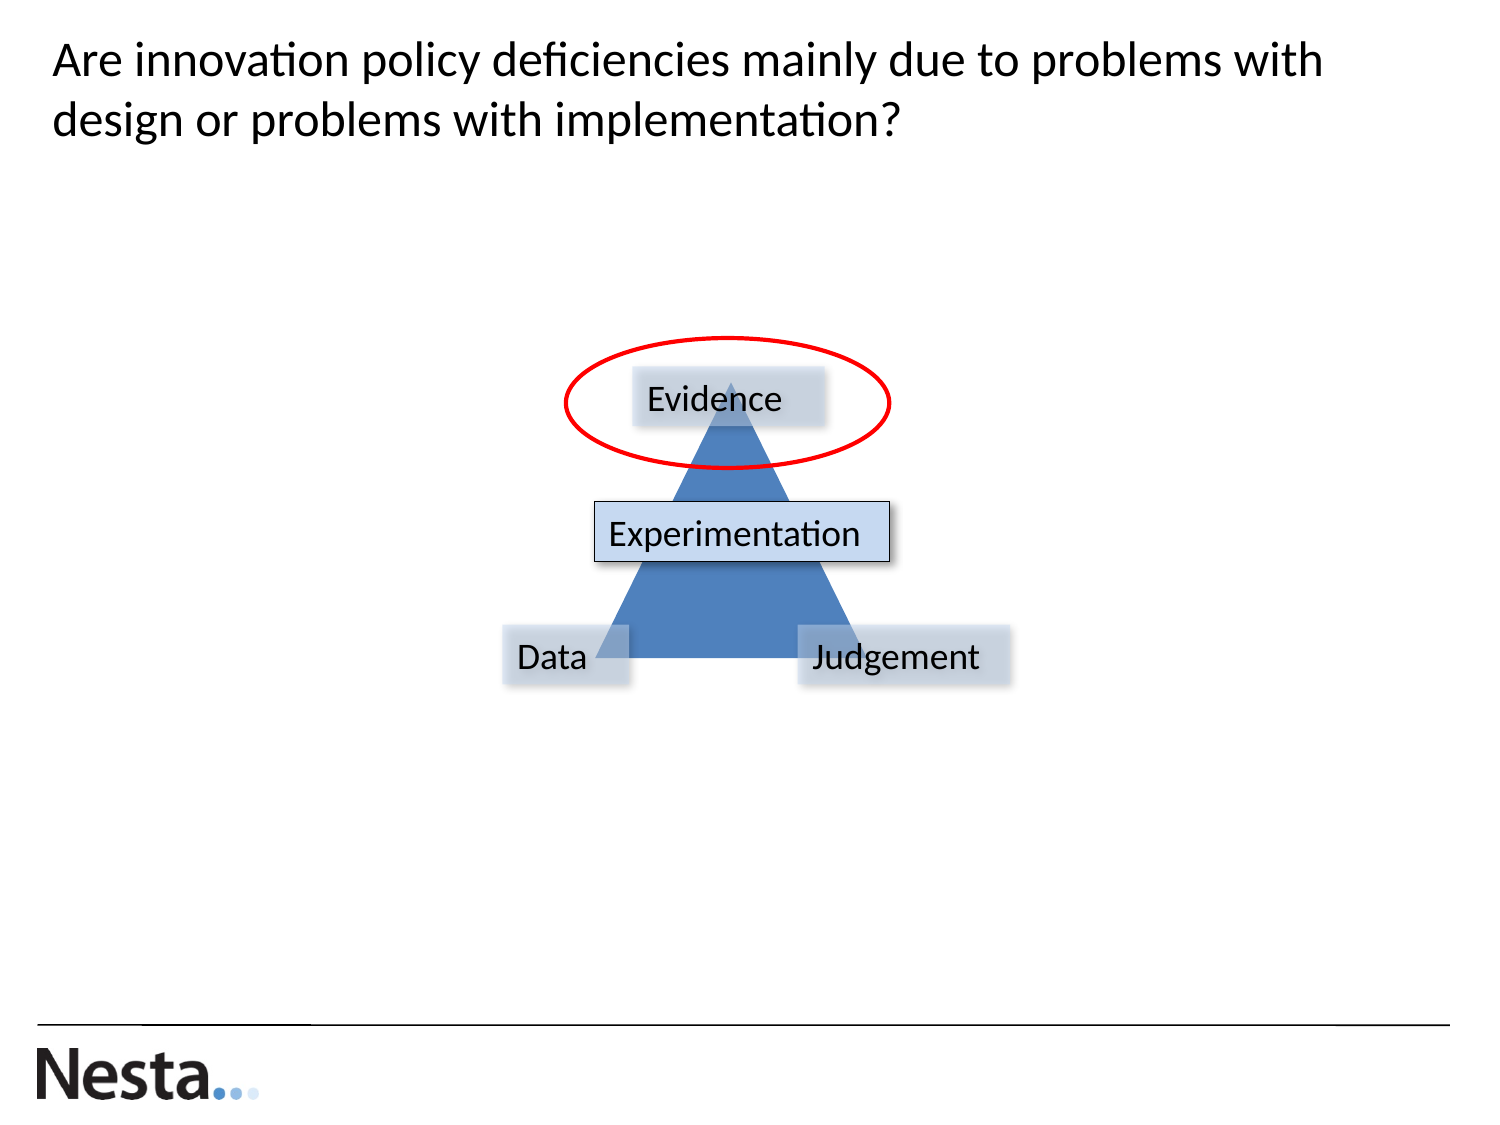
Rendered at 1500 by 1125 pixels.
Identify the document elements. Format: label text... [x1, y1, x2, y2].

text_box [610, 572, 852, 661]
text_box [37, 1024, 1451, 1101]
text_box [563, 335, 892, 471]
text_box Data [502, 624, 630, 685]
text_box Judgement [797, 624, 1011, 685]
text_box Experimentation [594, 501, 890, 562]
text_box Are innovation policy deficiencies mainly due to problems with design or problems with implementation? [37, 19, 1450, 154]
text_box [671, 468, 791, 499]
